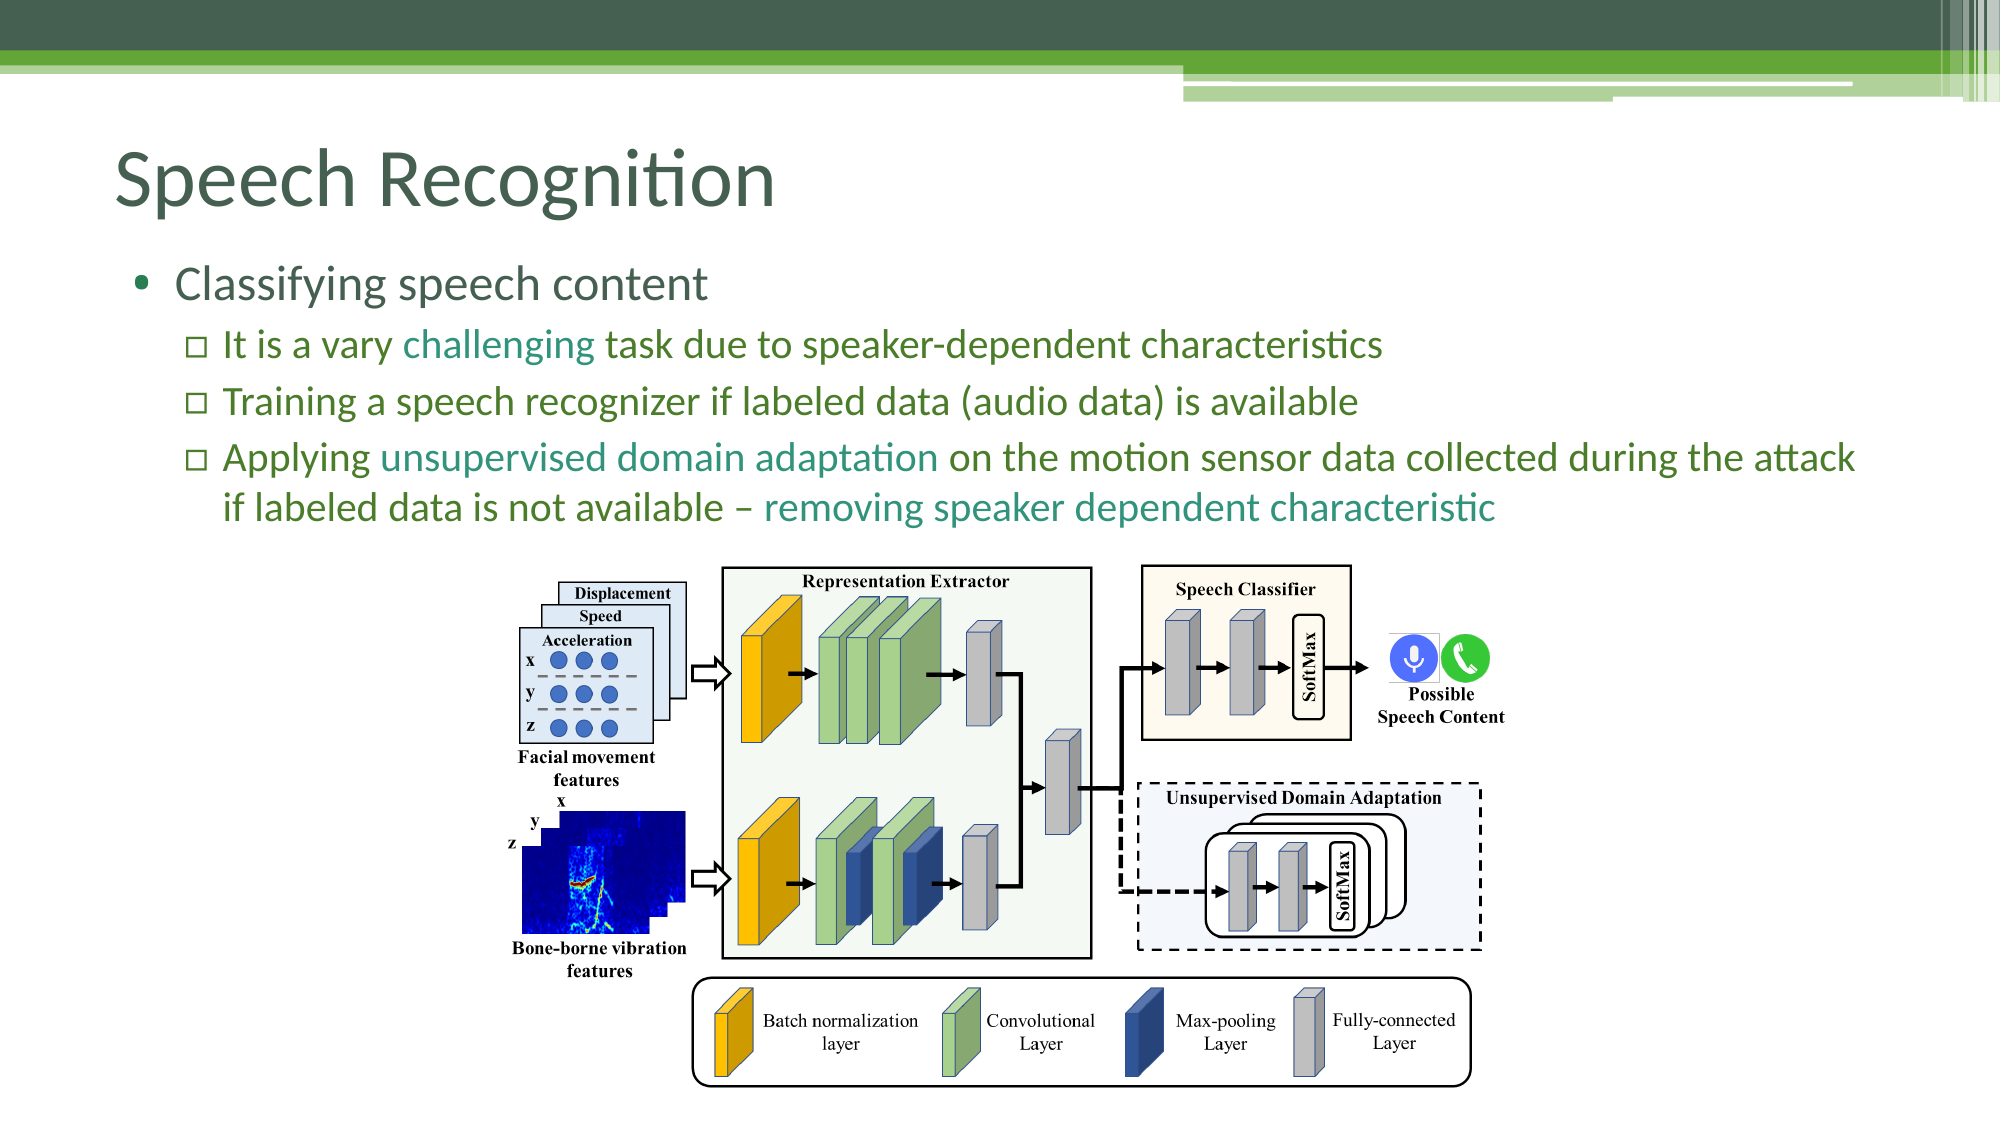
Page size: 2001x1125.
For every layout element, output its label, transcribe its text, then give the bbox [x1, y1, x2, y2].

title Speech Recognition [99, 102, 1917, 244]
picture [482, 562, 1517, 1108]
list Classifying speech content It is a vary challenging task due to speaker-dependent characteristics Training a speech recognizer if labeled data (audio data) is available Applying unsupervised domain adaptation on the motion sensor data collected during the attack if labeled data is not available – removing speaker dependent characteristic [99, 243, 1900, 953]
